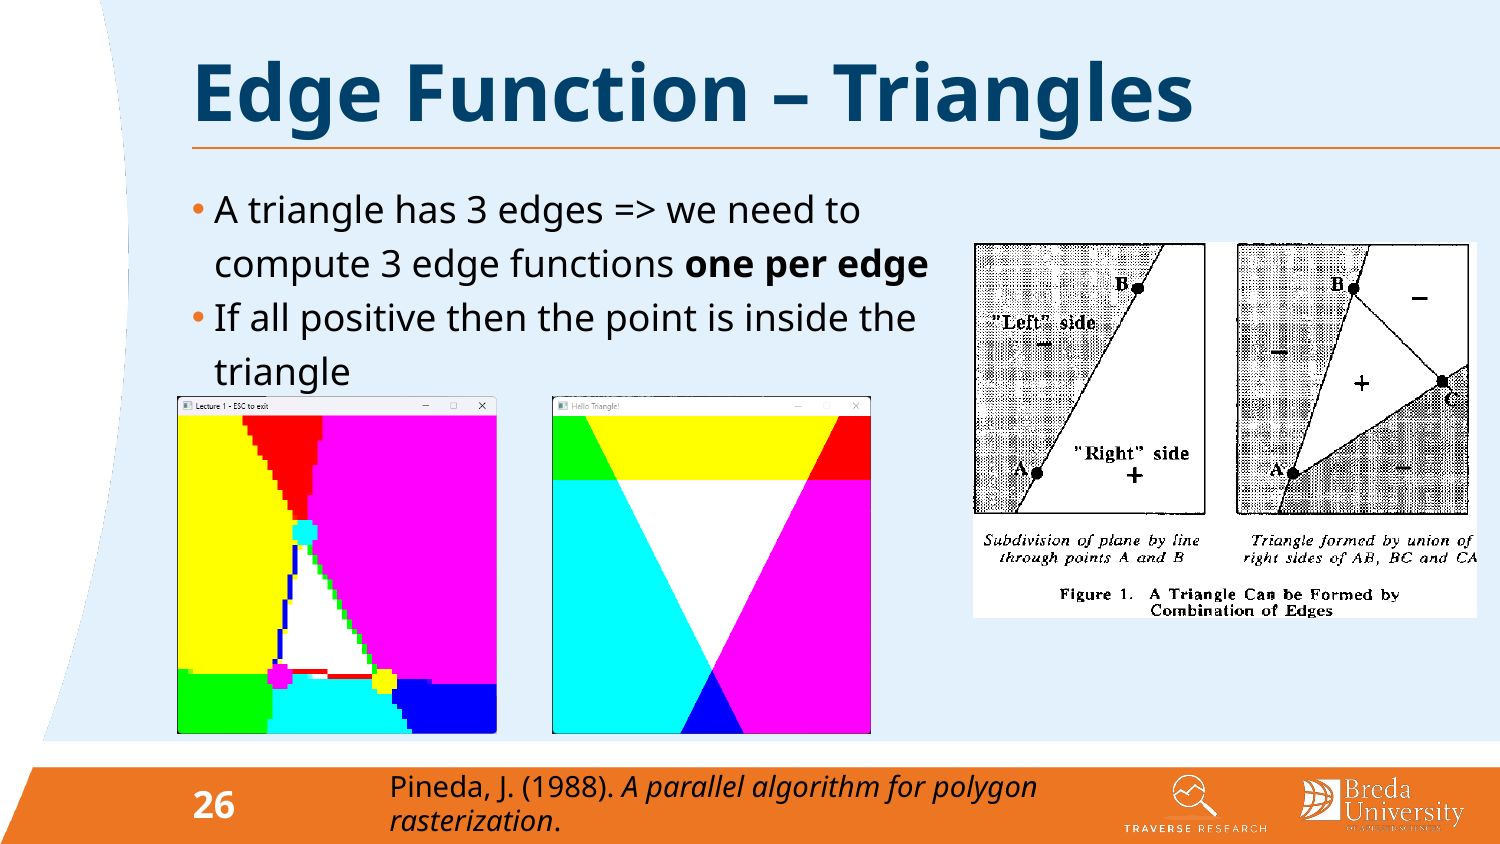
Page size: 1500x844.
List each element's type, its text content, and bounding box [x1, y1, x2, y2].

slide_number 26 [177, 773, 351, 819]
title Edge Function – Triangles 🧑‍💻 [191, 3, 1341, 138]
picture [0, 0, 1500, 844]
list A triangle has 3 edges => we need to compute 3 edge functions one per edge If all positive then the point is inside the triangle [191, 176, 948, 741]
text_box Pineda, J. (1988). A parallel algorithm for polygon rasterization. [374, 760, 1126, 844]
